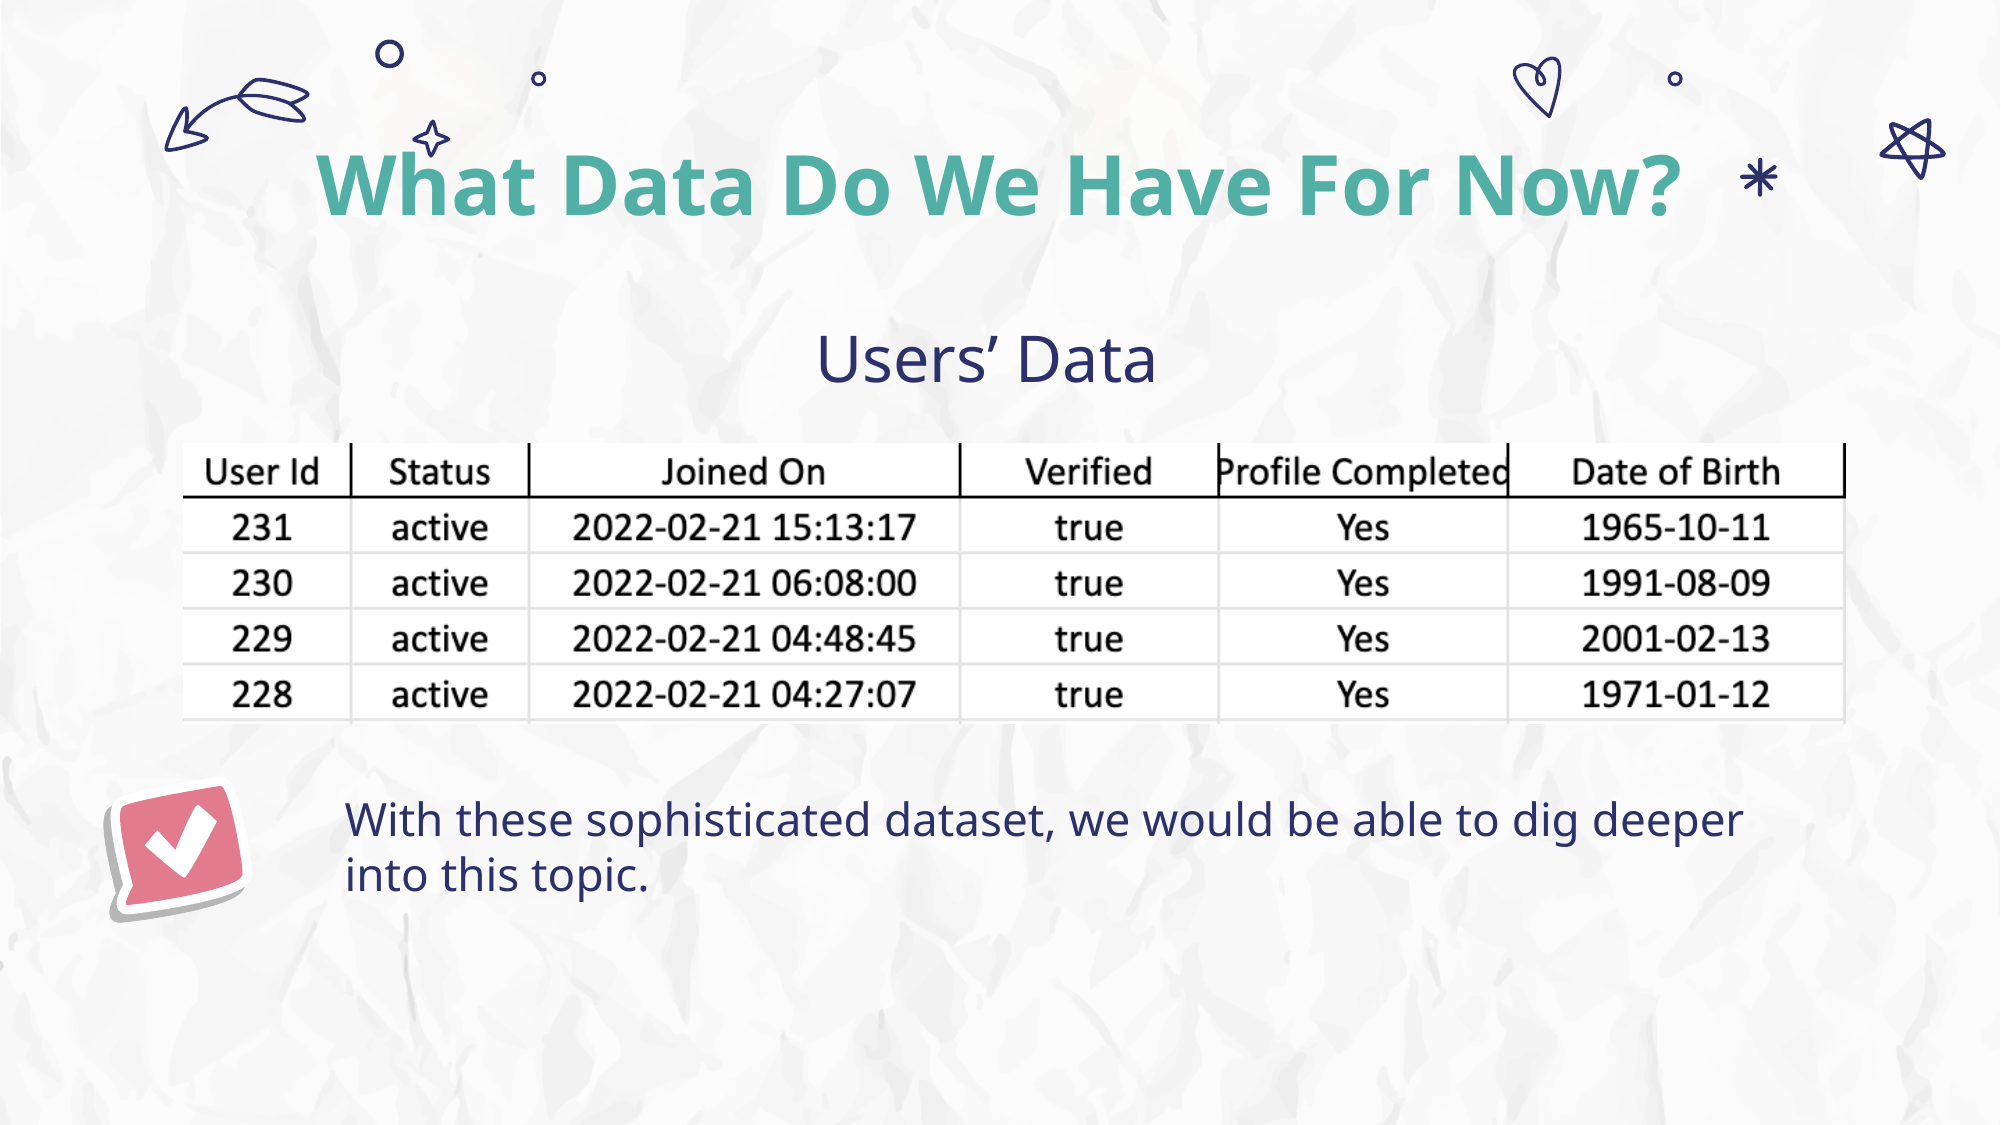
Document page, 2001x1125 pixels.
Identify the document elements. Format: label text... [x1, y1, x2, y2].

text_box Users’ Data [795, 303, 1205, 410]
subtitle With these sophisticated dataset, we would be able to dig deeper into this topic. [324, 806, 1846, 886]
title What Data Do We Have For Now? [154, 119, 1846, 245]
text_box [105, 782, 247, 909]
picture [0, 0, 2001, 1125]
